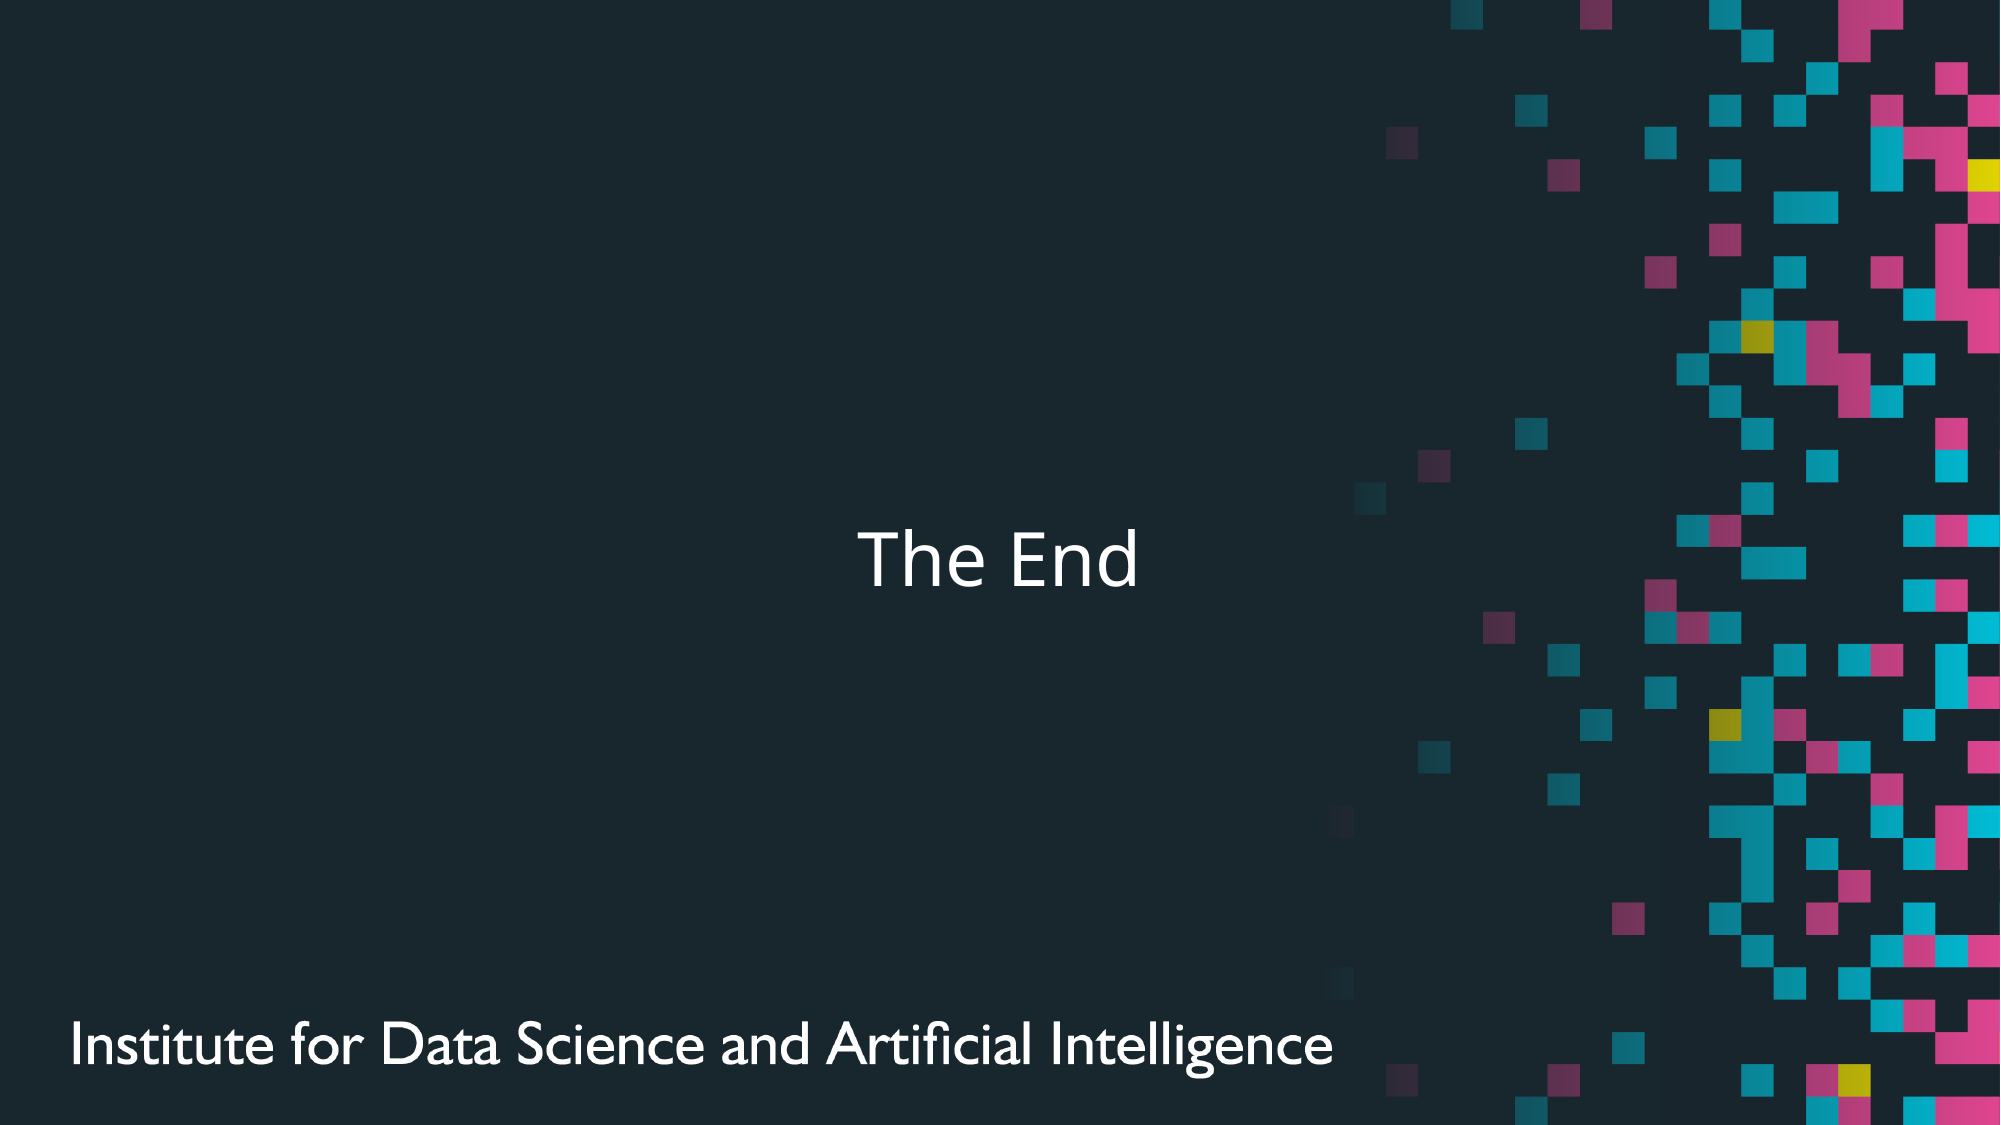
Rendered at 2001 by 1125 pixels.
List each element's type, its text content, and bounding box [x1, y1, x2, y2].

title The End [774, 453, 1225, 672]
picture [0, 0, 2000, 1125]
